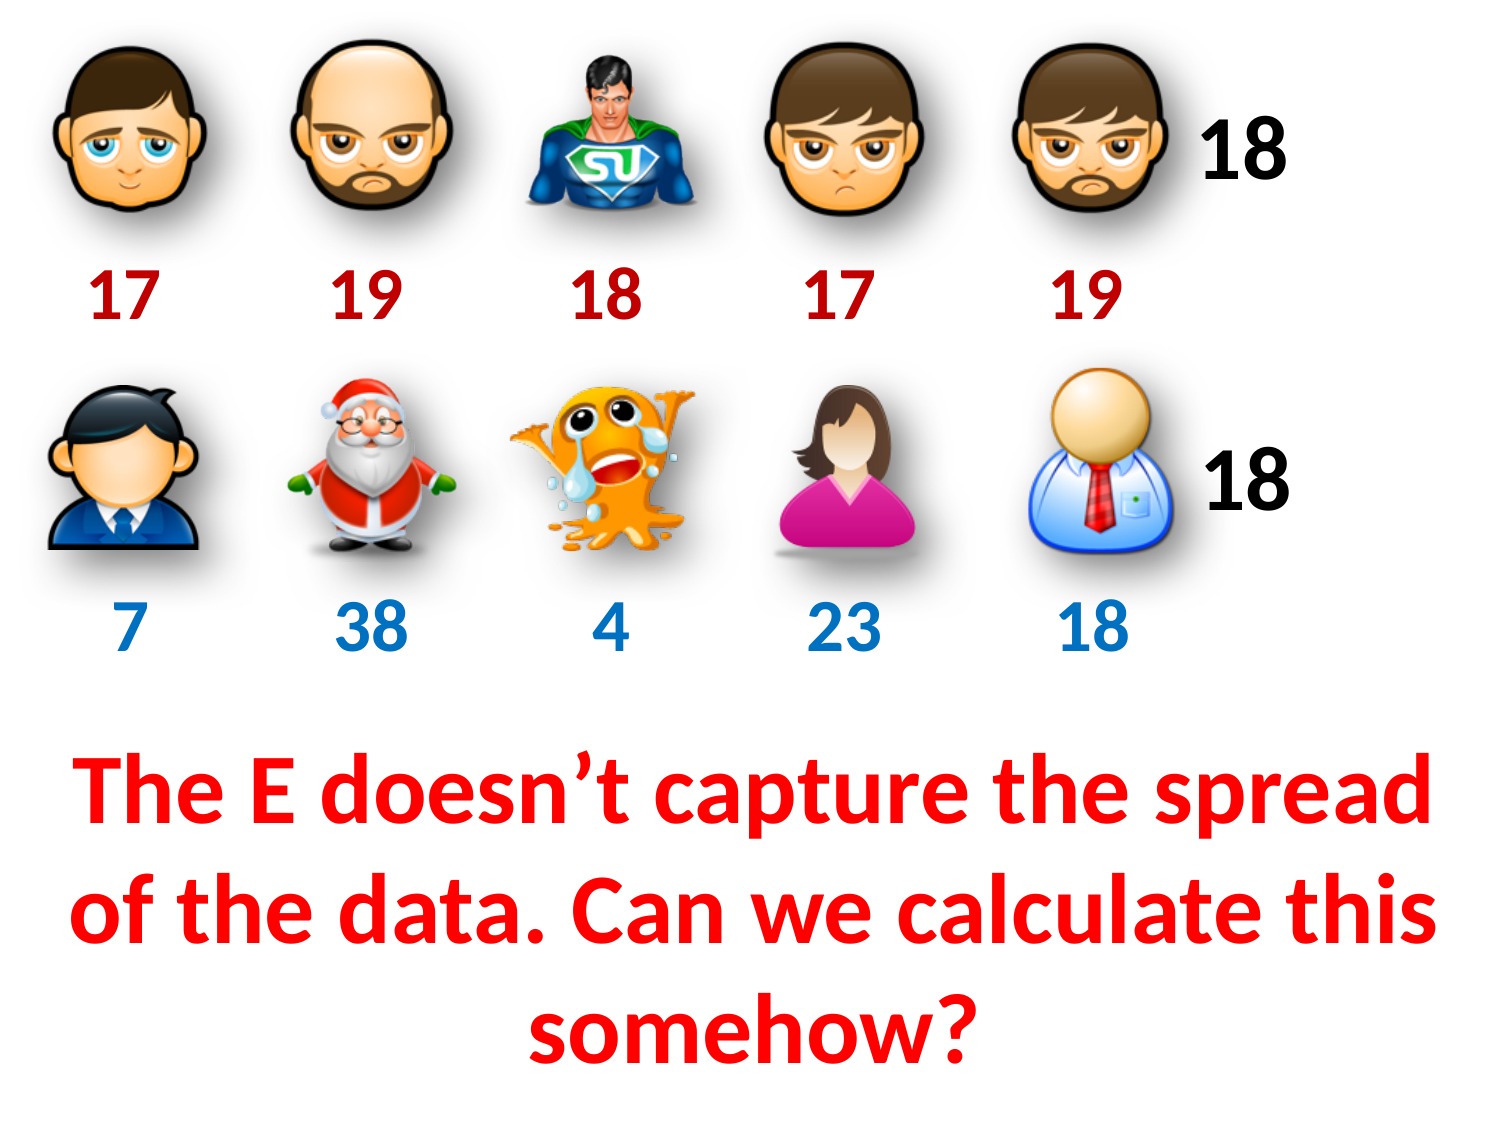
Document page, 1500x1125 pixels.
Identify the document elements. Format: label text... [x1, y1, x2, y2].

text_box 17 [70, 237, 189, 342]
picture [40, 385, 207, 551]
picture [999, 360, 1202, 562]
text_box 19 [312, 237, 431, 342]
picture [501, 366, 704, 569]
text_box 7 [70, 568, 189, 674]
text_box 23 [785, 575, 904, 674]
text_box 18 [1187, 80, 1326, 206]
picture [999, 38, 1181, 220]
text_box 4 [552, 579, 671, 674]
picture [758, 385, 938, 565]
text_box The E doesn’t capture the spread of the data. Can we calculate this somehow? [8, 716, 1500, 1091]
text_box 18 [1033, 572, 1152, 674]
picture [278, 29, 466, 218]
text_box 19 [1033, 237, 1152, 342]
picture [751, 37, 938, 223]
picture [278, 375, 466, 563]
text_box 17 [785, 237, 904, 342]
text_box 38 [312, 573, 431, 674]
picture [521, 35, 701, 215]
text_box 18 [1207, 411, 1330, 537]
picture [40, 39, 220, 218]
text_box 18 [552, 237, 671, 342]
